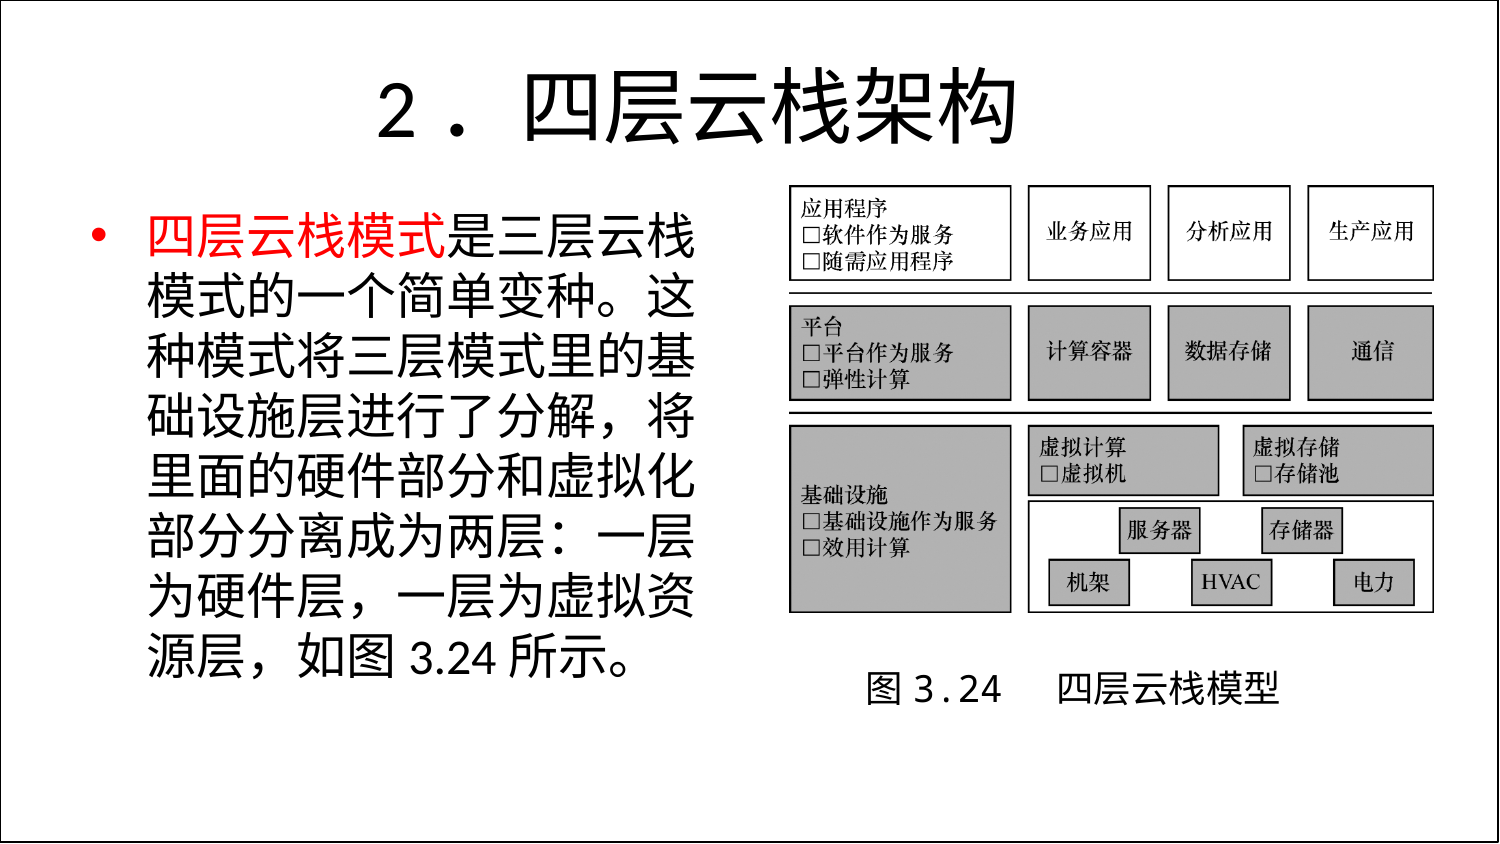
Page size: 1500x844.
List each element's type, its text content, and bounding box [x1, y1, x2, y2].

list 四层云栈模式是三层云栈模式的一个简单变种。这种模式将三层模式里的基础设施层进行了分解，将里面的硬件部分和虚拟化部分分离成为两层：一层为硬件层，一层为虚拟资源层，如图3.24所示。 [75, 196, 727, 754]
picture [789, 185, 1434, 613]
title 2．四层云栈架构 [75, 33, 1425, 175]
text_box 图3.24 四层云栈模型 [851, 658, 1297, 763]
